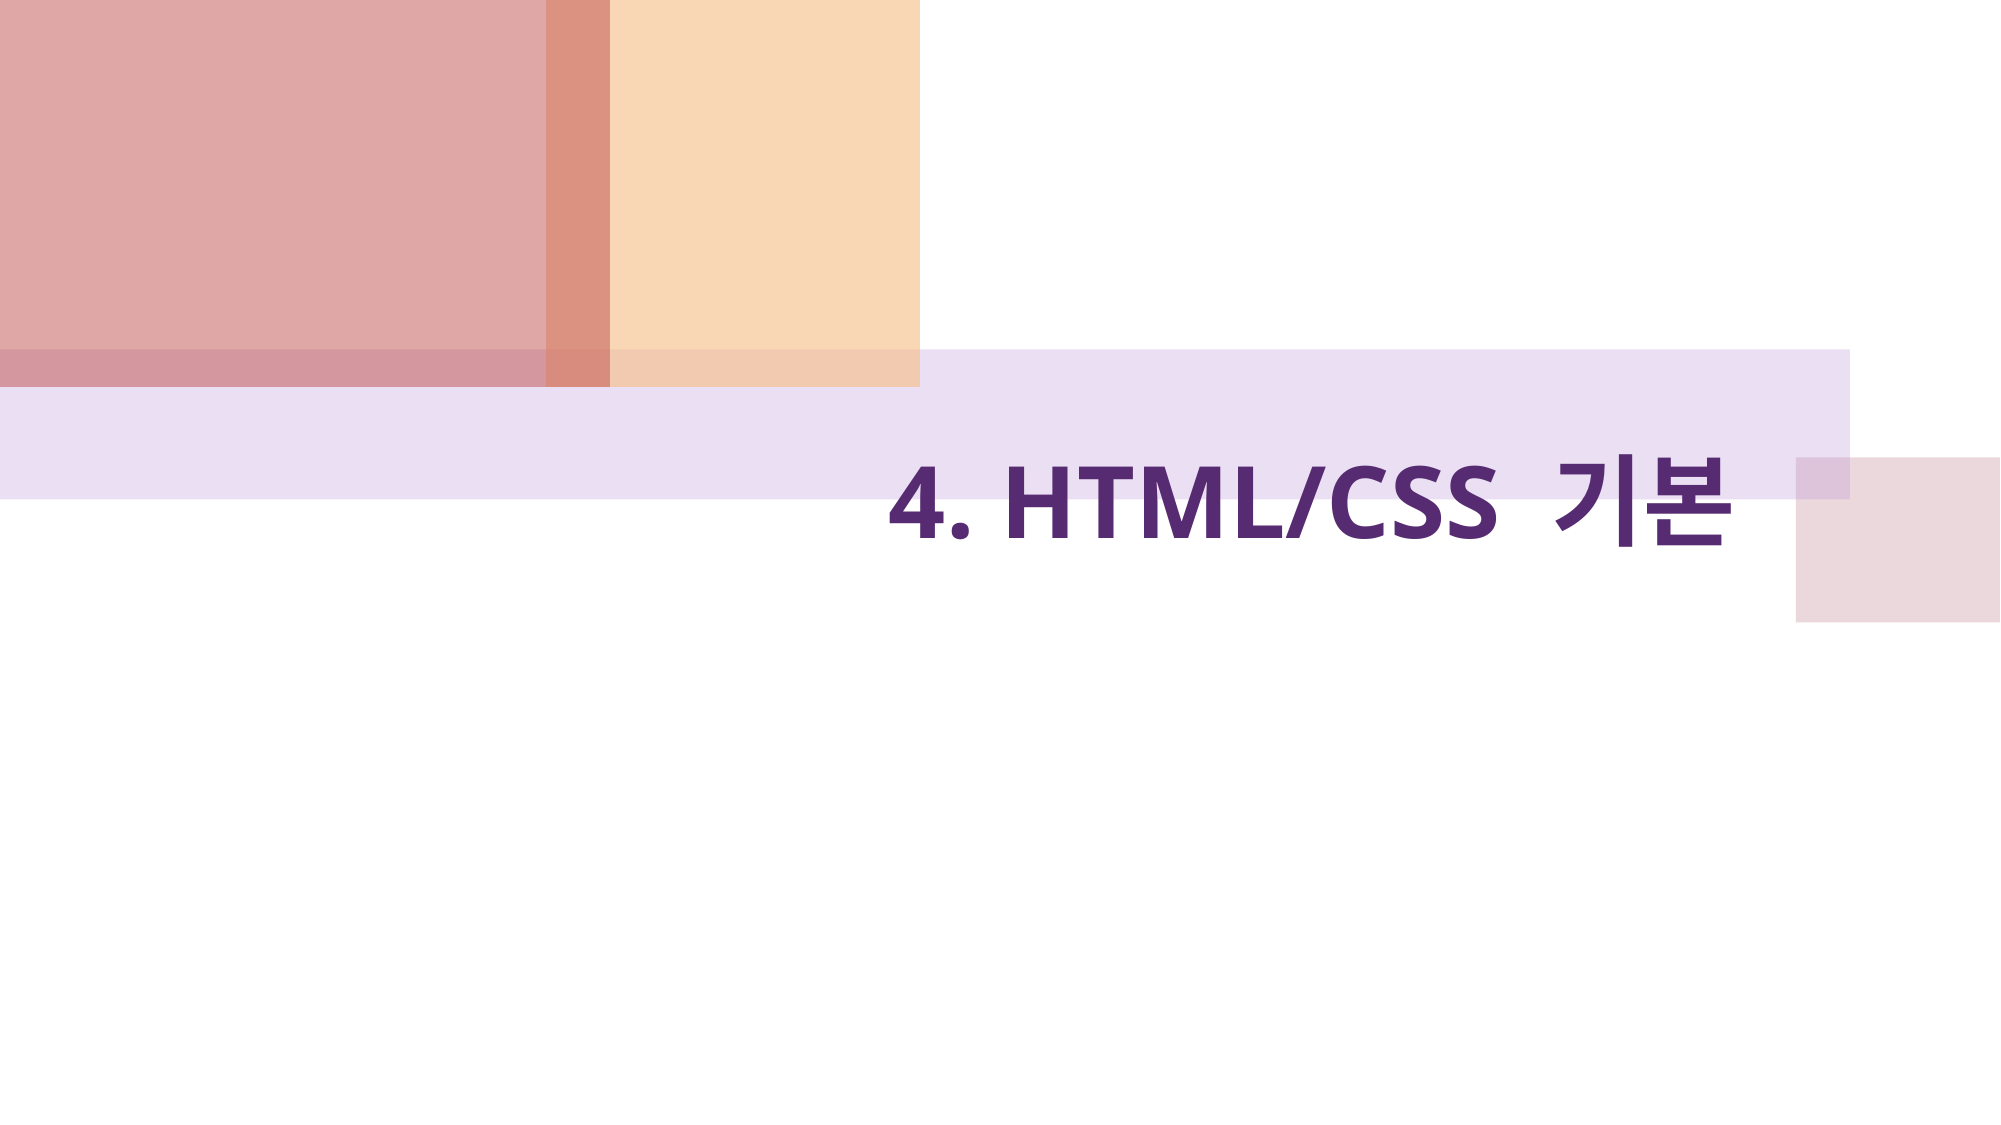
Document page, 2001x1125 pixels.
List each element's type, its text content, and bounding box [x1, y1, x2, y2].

title 4. HTML/CSS 기본 [249, 184, 1750, 814]
